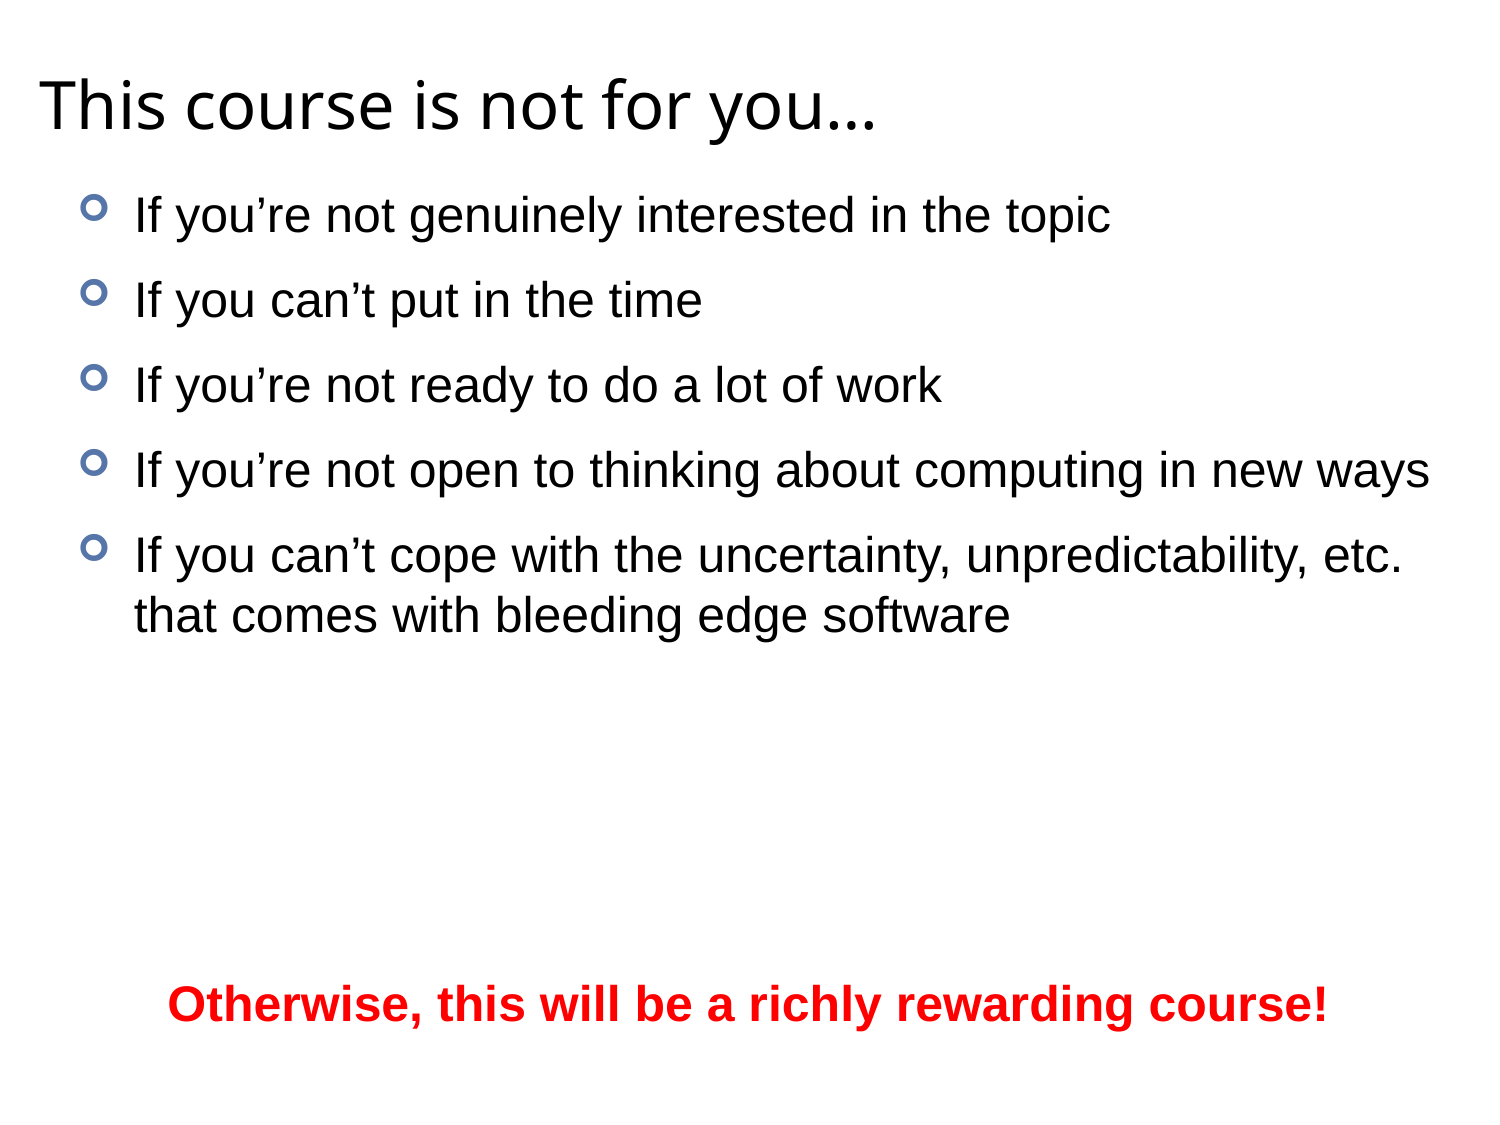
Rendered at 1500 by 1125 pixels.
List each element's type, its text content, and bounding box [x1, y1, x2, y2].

list If you’re not genuinely interested in the topic If you can’t put in the time If you’re not ready to do a lot of work If you’re not open to thinking about computing in new ways If you can’t cope with the uncertainty, unpredictability, etc. that comes with bleeding edge software [62, 174, 1451, 1013]
title This course is not for you… [24, 18, 1451, 188]
text_box Otherwise, this will be a richly rewarding course! [152, 964, 1346, 1039]
